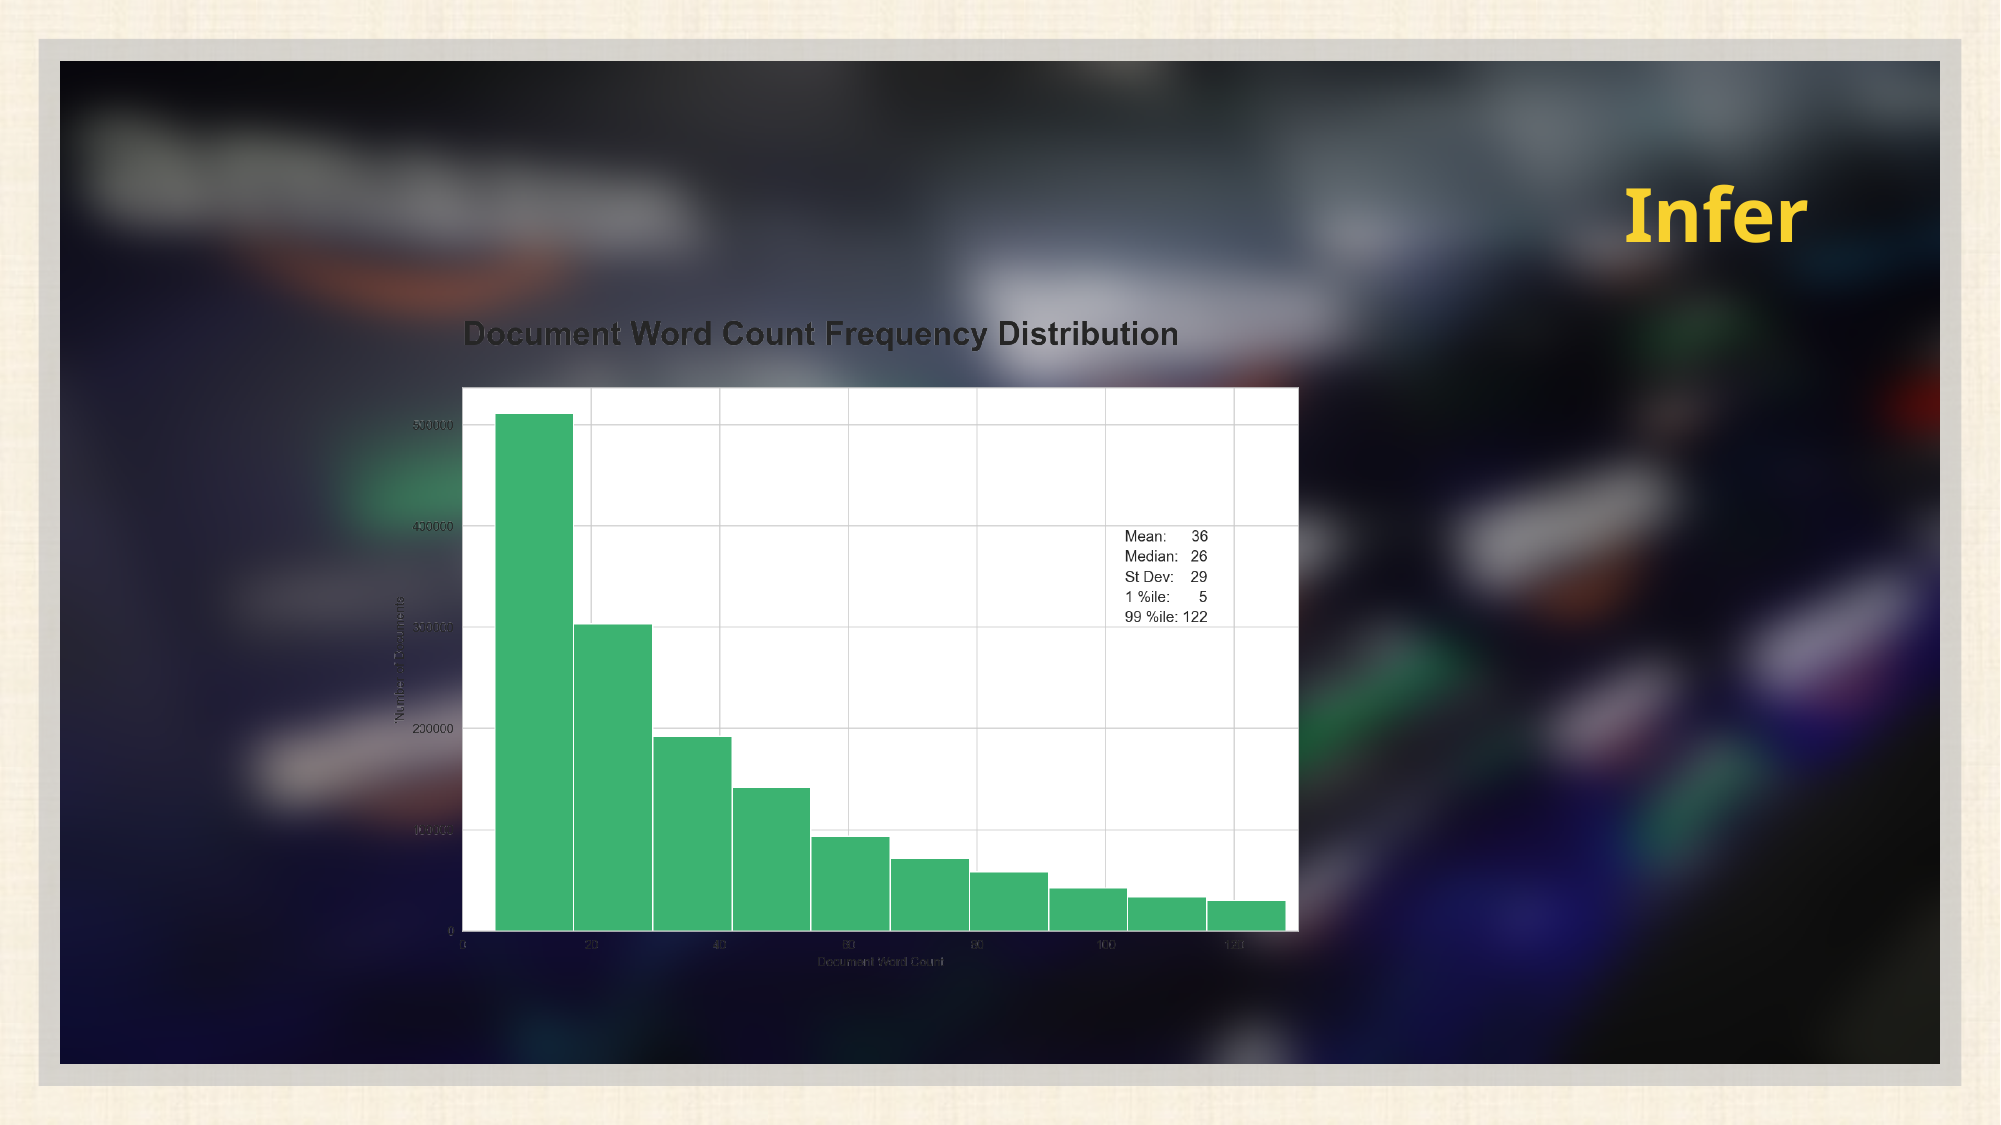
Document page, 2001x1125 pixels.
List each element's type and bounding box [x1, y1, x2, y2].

picture [60, 61, 1940, 1064]
list [386, 312, 1307, 977]
